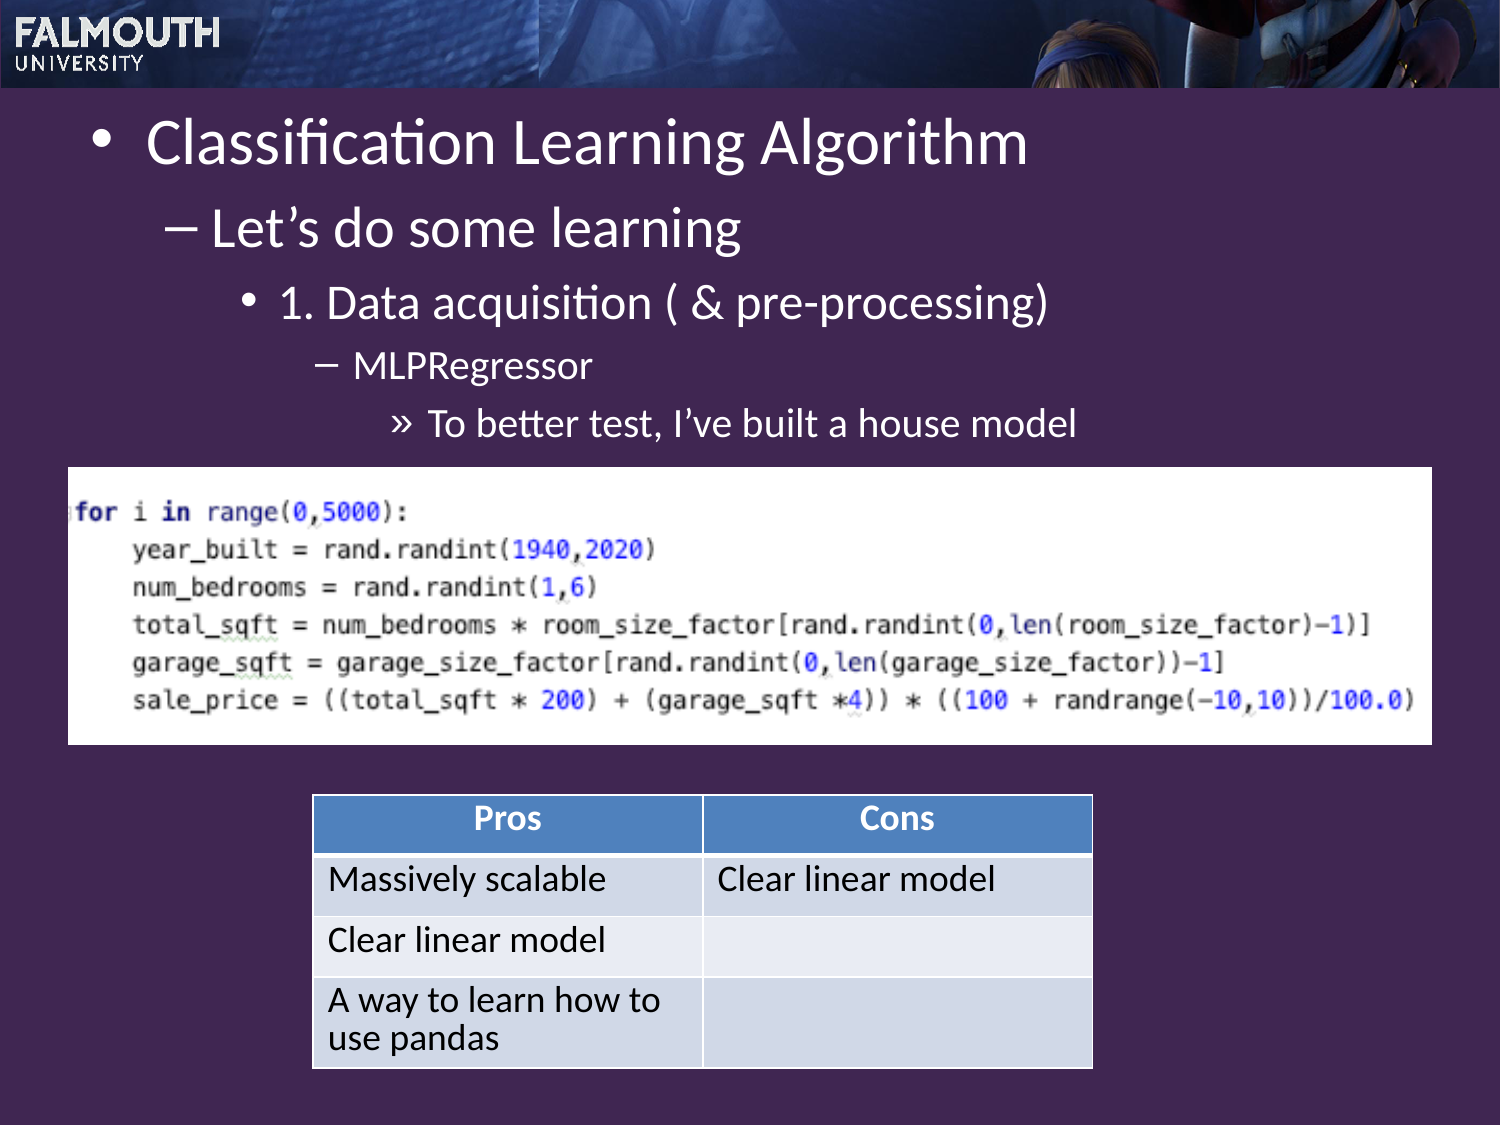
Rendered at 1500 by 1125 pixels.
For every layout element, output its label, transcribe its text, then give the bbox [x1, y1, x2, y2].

table_cell Clear linear model [704, 858, 1092, 916]
list Classification Learning Algorithm Let’s do some learning 1. Data acquisition ( & pre-processing) MLPRegressor To better test, I’ve built a house model [75, 90, 1425, 466]
list Classification Learning Algorithm Let’s do some learning 1. Data acquisition ( & pre-processing) MLPRegressor To better test, I’ve built a house model [75, 754, 1425, 1125]
table_cell A way to learn how to use pandas [314, 978, 702, 1067]
table_cell [704, 978, 1092, 1067]
picture [68, 467, 1432, 746]
picture [0, 0, 1500, 90]
table_header Cons [704, 796, 1092, 853]
table_cell Clear linear model [314, 917, 702, 976]
table_cell Massively scalable [314, 858, 702, 916]
table_cell [704, 917, 1092, 976]
table_header Pros [314, 796, 702, 853]
